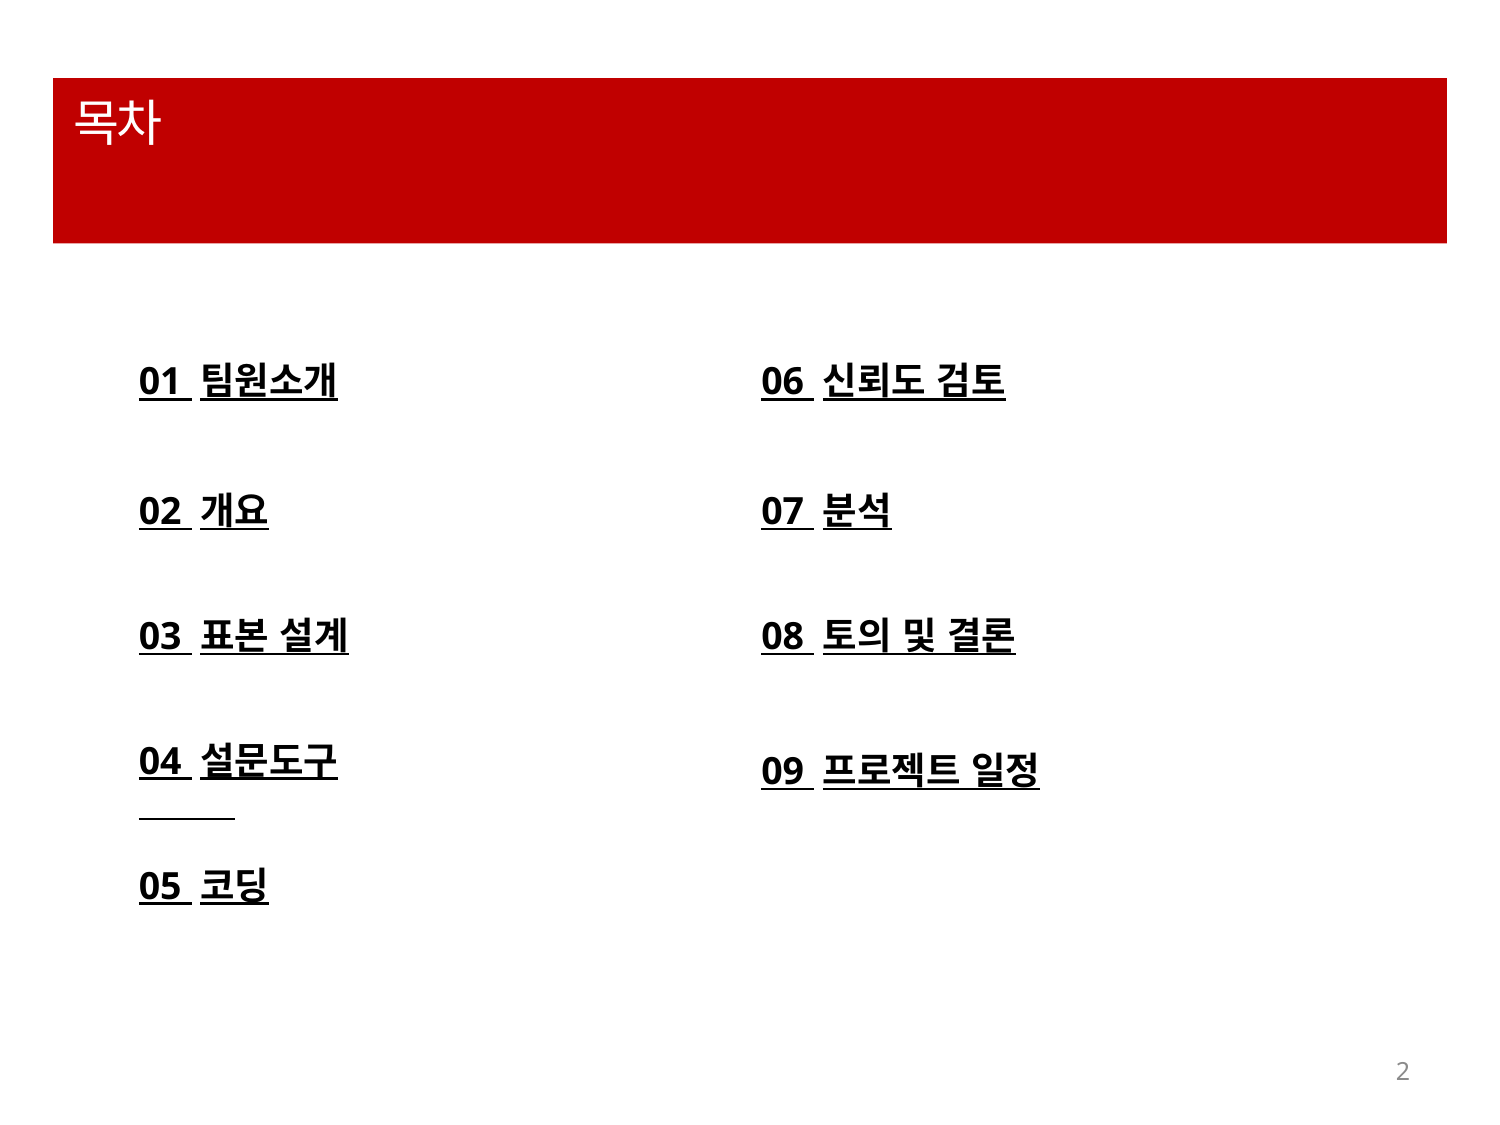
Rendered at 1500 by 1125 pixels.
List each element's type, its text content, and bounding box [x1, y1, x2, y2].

text_box [51, 76, 1449, 246]
slide_number 2 [1074, 1042, 1425, 1103]
title 목차 [58, 84, 1436, 244]
text_box 01 팀원소개 02 개요 03 표본 설계 04 설문도구 05 코딩 [123, 349, 845, 914]
text_box 06 신뢰도 검토 07 분석 08 토의 및 결론 09 프로젝트 일정 [746, 349, 1467, 840]
